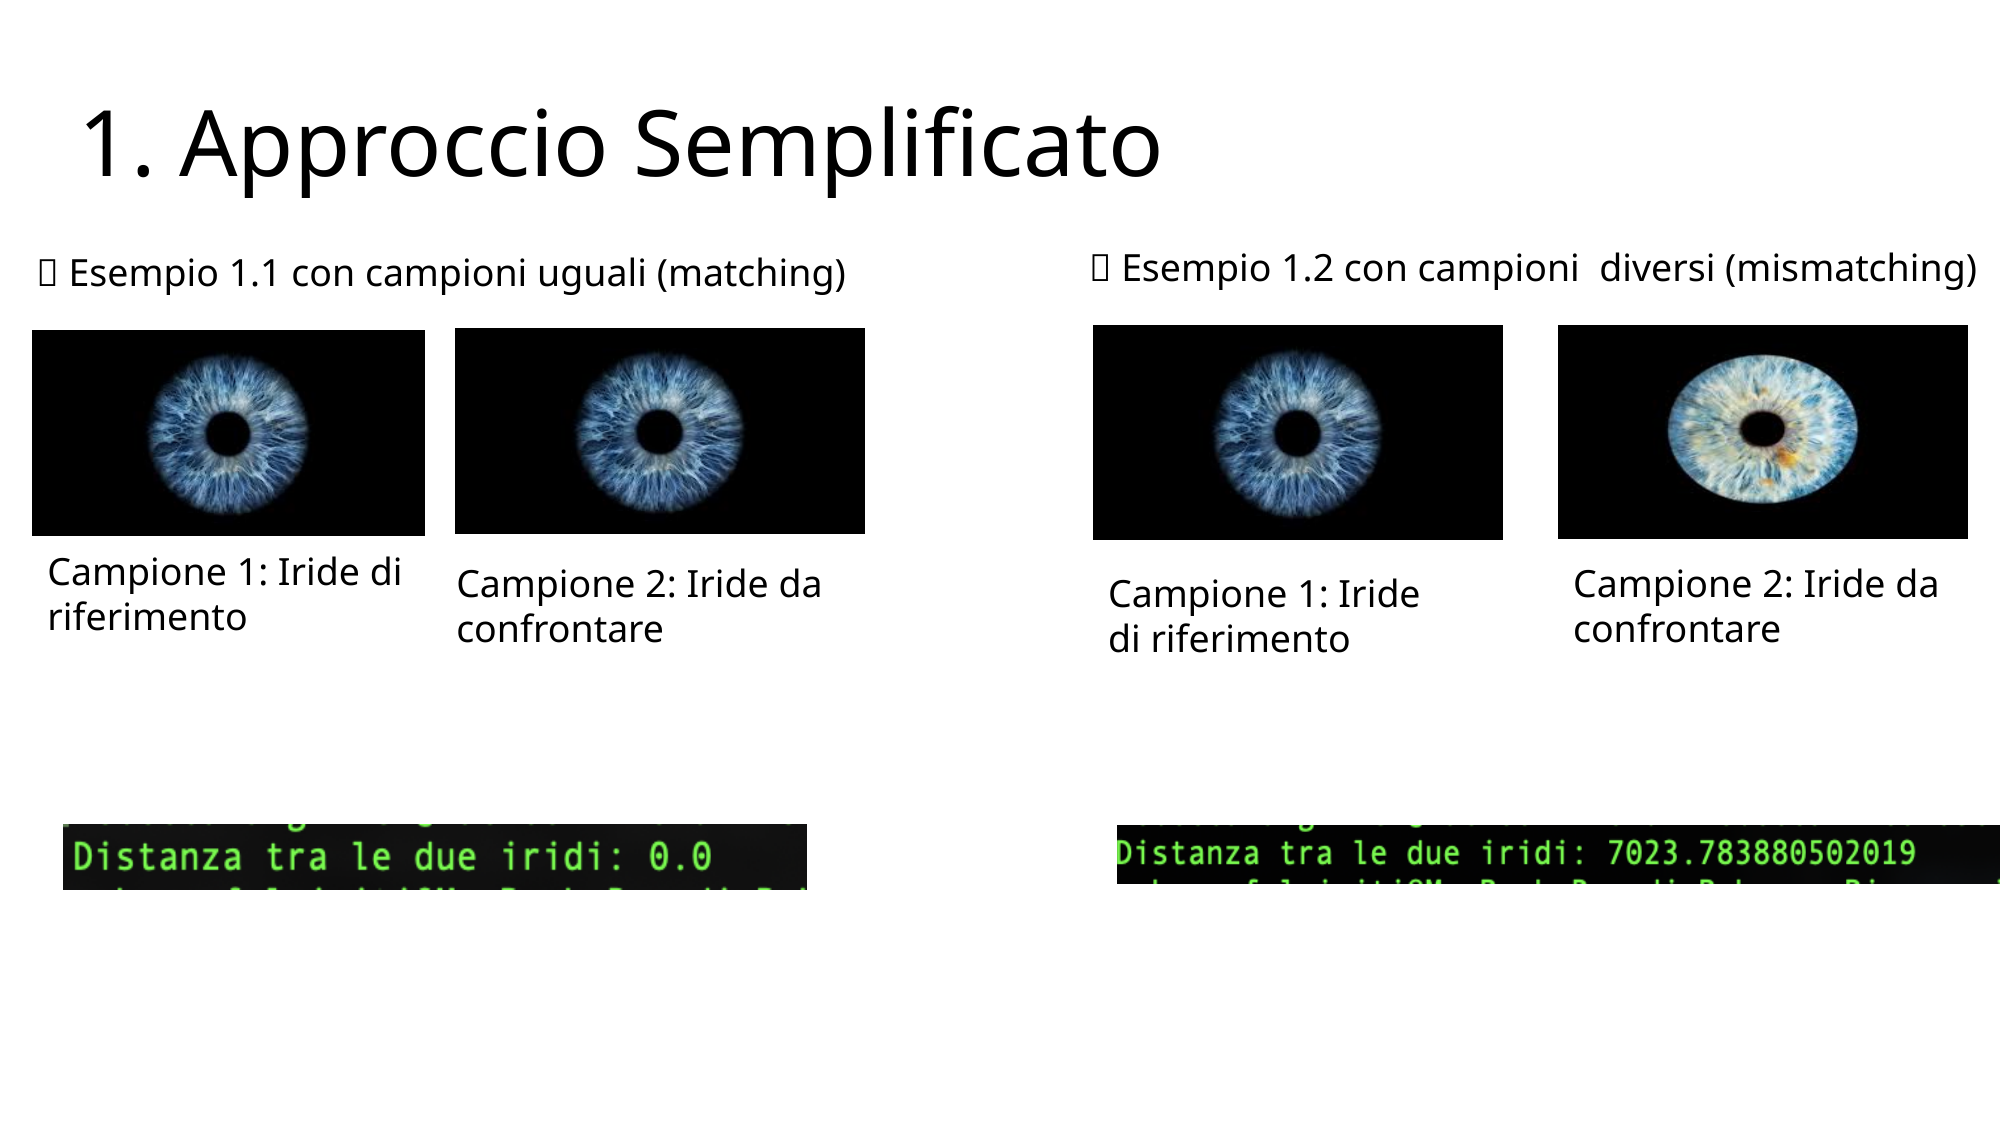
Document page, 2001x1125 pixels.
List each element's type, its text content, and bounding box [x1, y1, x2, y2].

picture [32, 329, 425, 536]
text_box  Esempio 1.1 con campioni uguali (matching) [21, 241, 862, 301]
text_box Campione 2: Iride da confrontare [441, 552, 851, 703]
text_box Campione 1: Iride di riferimento [1093, 562, 1473, 713]
text_box Campione 1: Iride di riferimento [32, 540, 425, 691]
picture [1116, 824, 2000, 885]
picture [1092, 325, 1503, 541]
text_box Campione 2: Iride da confrontare [1558, 552, 1968, 703]
picture [1557, 324, 1968, 540]
picture [455, 328, 865, 534]
text_box  Esempio 1.2 con campioni diversi (mismatching) [1074, 236, 1993, 342]
title 1. Approccio Semplificato [63, 37, 1789, 256]
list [63, 823, 807, 891]
